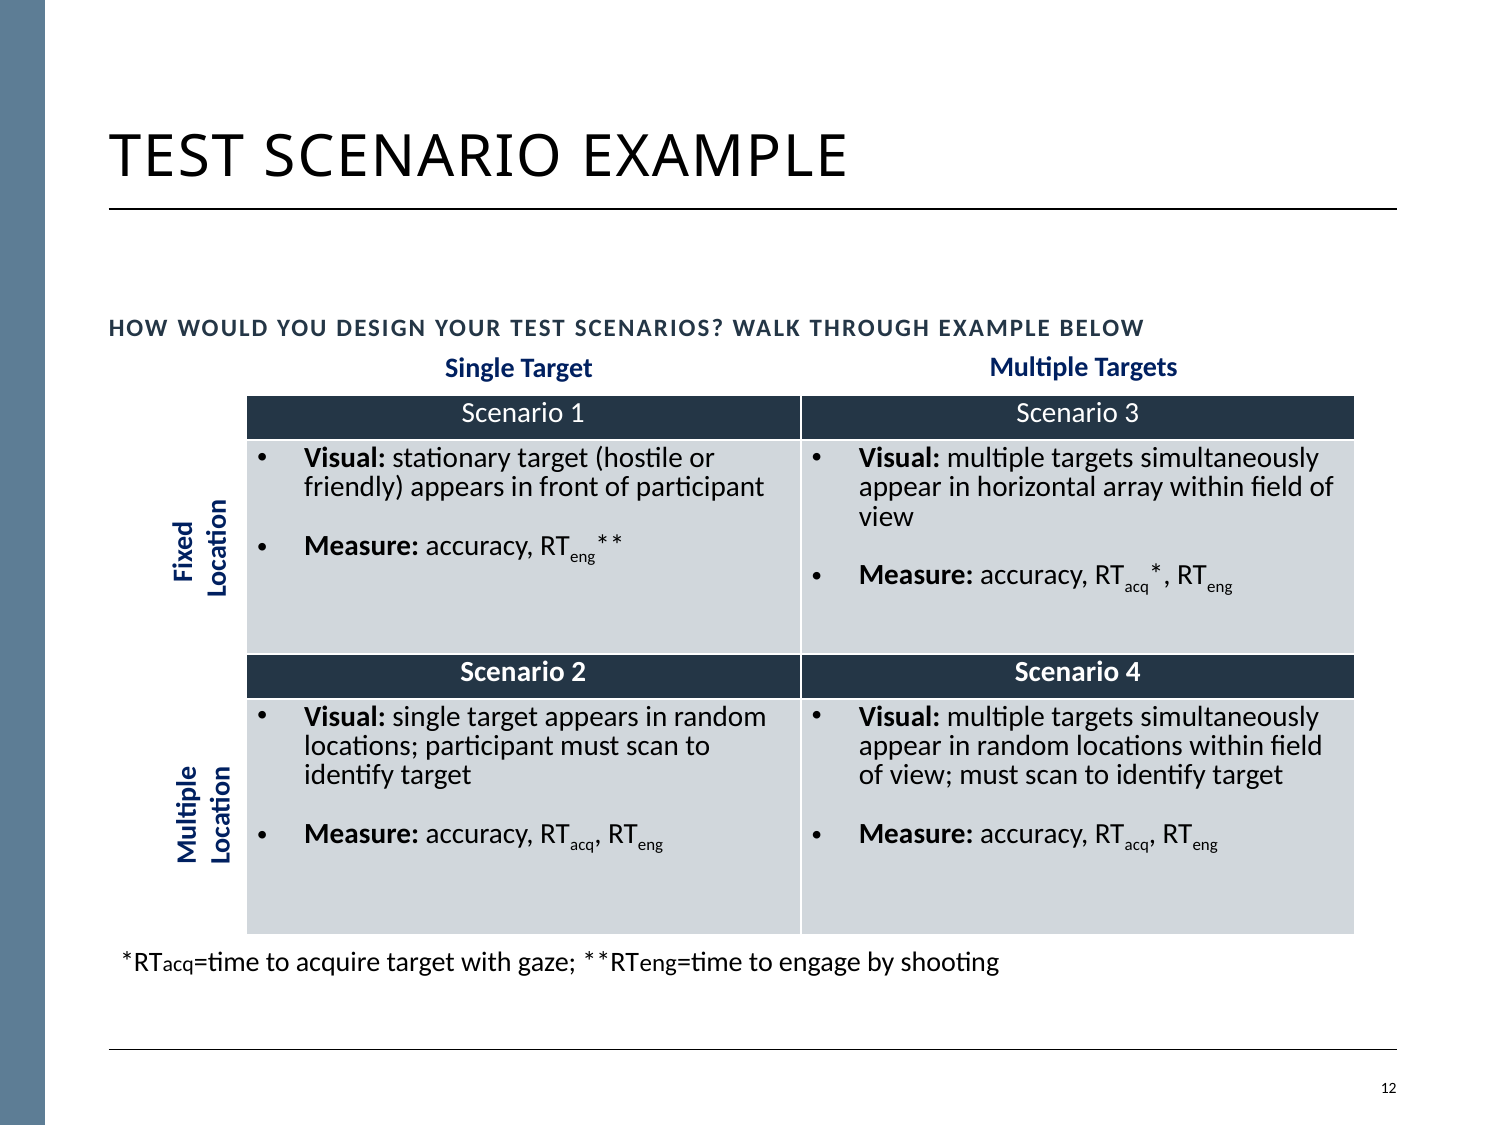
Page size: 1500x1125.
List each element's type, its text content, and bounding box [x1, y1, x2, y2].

table_header Scenario 3 [802, 396, 1354, 439]
table_cell Scenario 4 [802, 655, 1354, 698]
table_cell Visual: multiple targets simultaneously appear in random locations within field of view; must scan to identify target Measure: accuracy, RTacq, RTeng [802, 700, 1354, 934]
title test Scenario Example [108, 28, 1397, 190]
table_cell Visual: single target appears in random locations; participant must scan to identify target Measure: accuracy, RTacq, RTeng [247, 700, 800, 934]
table_cell Scenario 2 [247, 655, 800, 698]
text_box Multiple Targets [897, 356, 1271, 388]
table_cell Visual: multiple targets simultaneously appear in horizontal array within field of view Measure: accuracy, RTacq*, RTeng [802, 441, 1354, 653]
text_box *RTacq=time to acquire target with gaze; **RTeng=time to engage by shooting [108, 937, 1377, 983]
slide_number 11 [1321, 1050, 1397, 1125]
table_cell Visual: stationary target (hostile or friendly) appears in front of participant Measure: accuracy, RTeng** [247, 441, 800, 653]
text_box Multiple Location [162, 714, 241, 917]
text_box Fixed Location [158, 452, 237, 645]
text_box Single Target [332, 356, 706, 389]
table_header Scenario 1 [247, 396, 800, 439]
text_box How would you design your test scenarios? Walk through example below [108, 310, 1397, 356]
